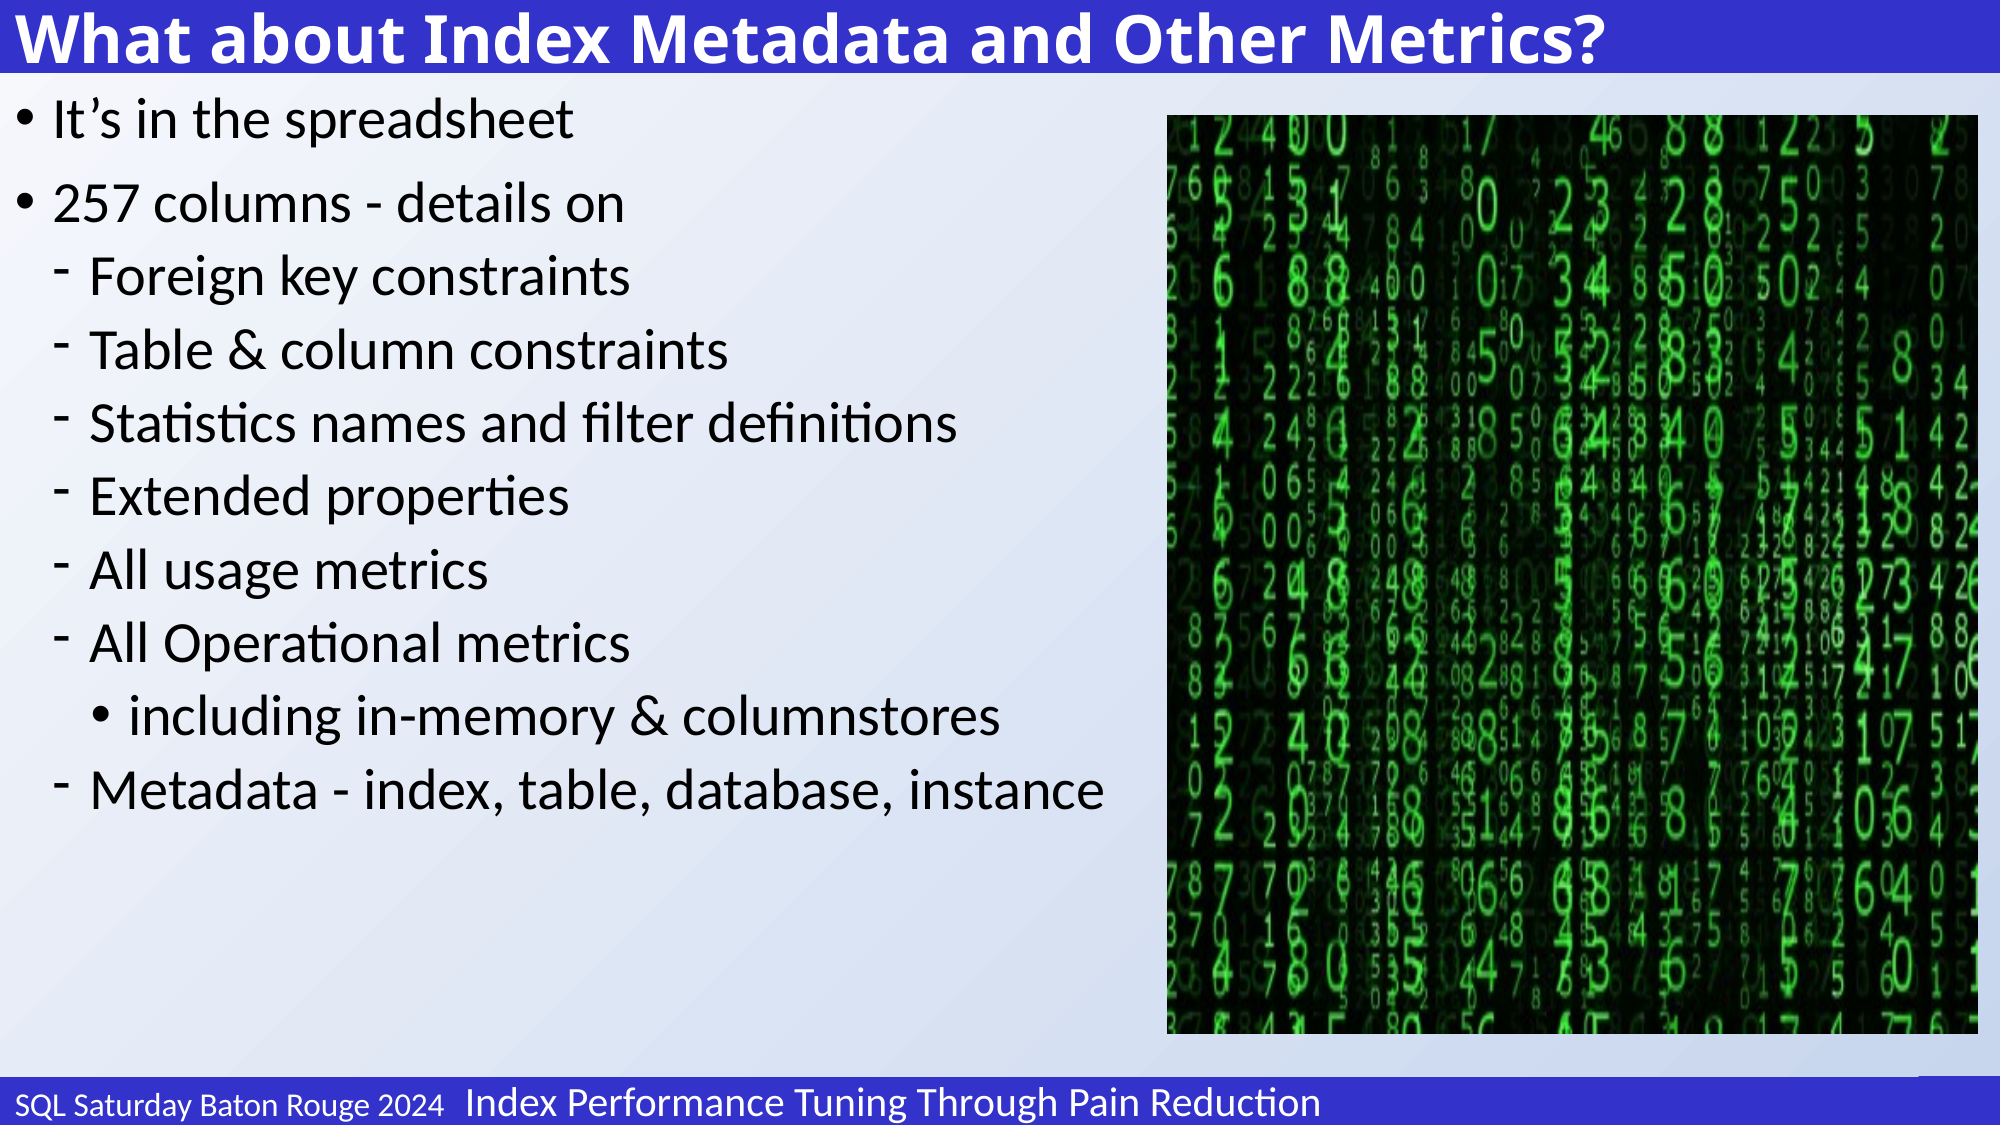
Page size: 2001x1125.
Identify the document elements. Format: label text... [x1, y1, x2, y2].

list It’s in the spreadsheet 257 columns - details on Foreign key constraints Table & column constraints Statistics names and filter definitions Extended properties All usage metrics All Operational metrics including in-memory & columnstores Metadata - index, table, database, instance [0, 73, 2000, 1077]
picture [1167, 115, 1978, 1034]
title What about Index Metadata and Other Metrics? [0, 0, 2000, 73]
